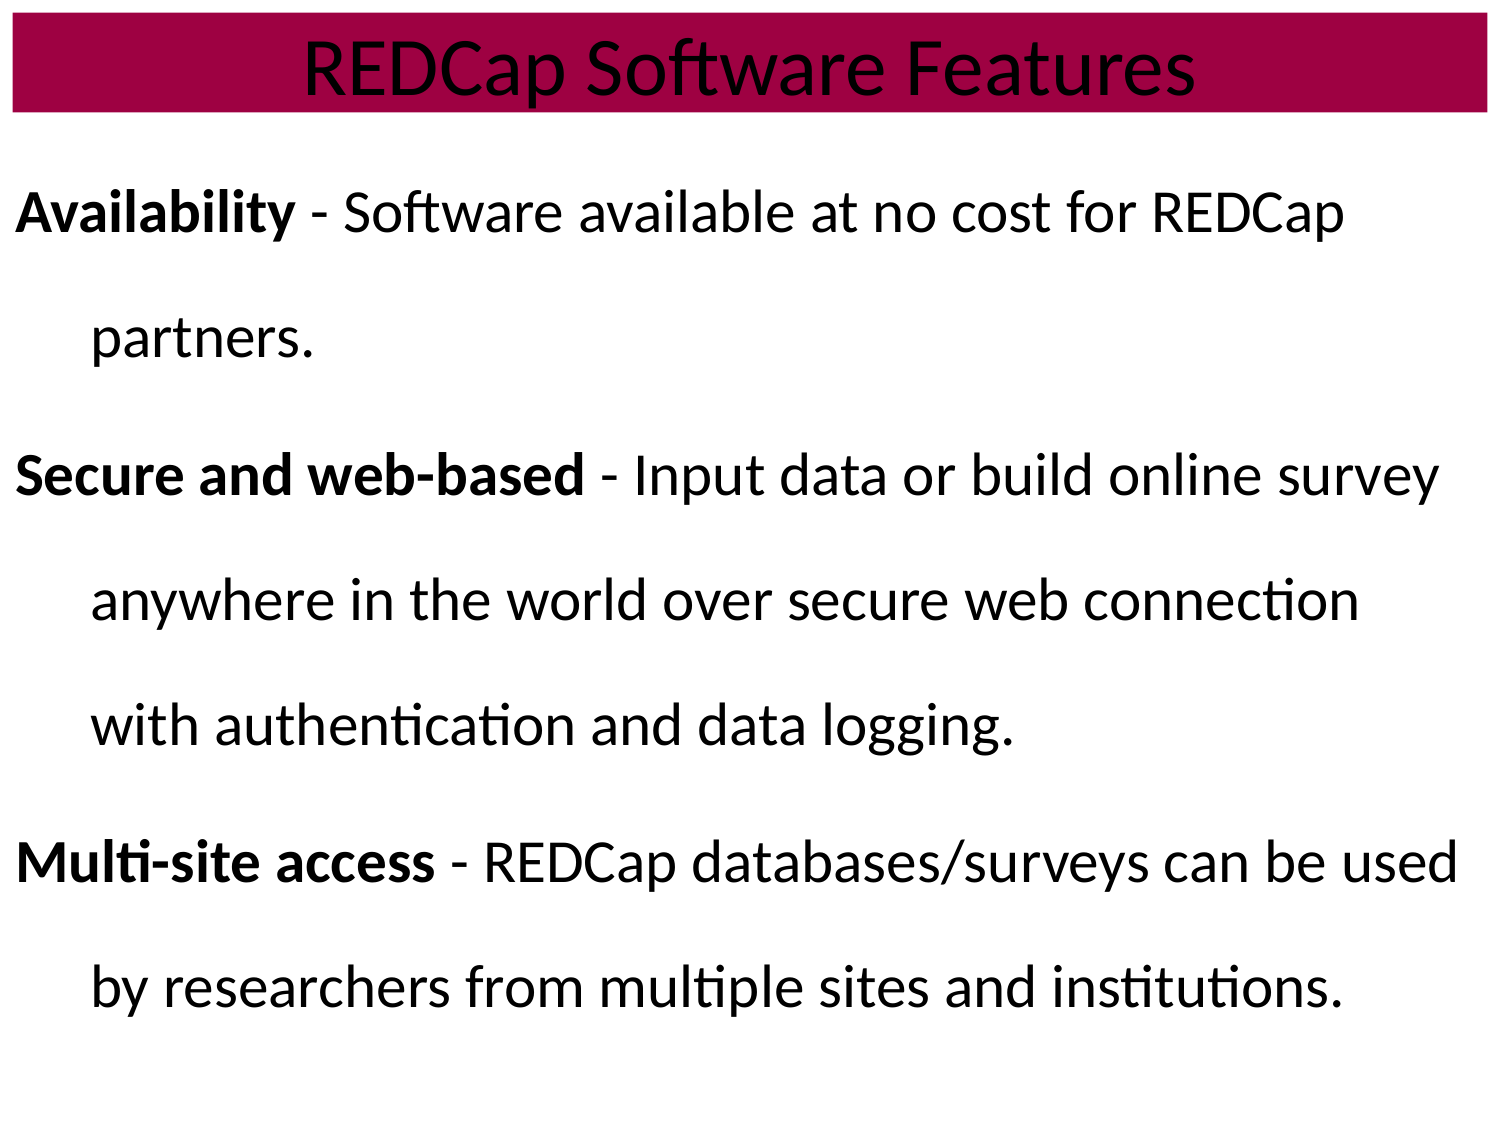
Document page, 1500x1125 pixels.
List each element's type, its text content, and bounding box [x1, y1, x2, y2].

list Availability - Software available at no cost for REDCap partners. Secure and web-based - Input data or build online survey anywhere in the world over secure web connection with authentication and data logging. Multi-site access - REDCap databases/surveys can be used by researchers from multiple sites and institutions. [0, 112, 1500, 1125]
title REDCap Software Features [12, 12, 1488, 112]
